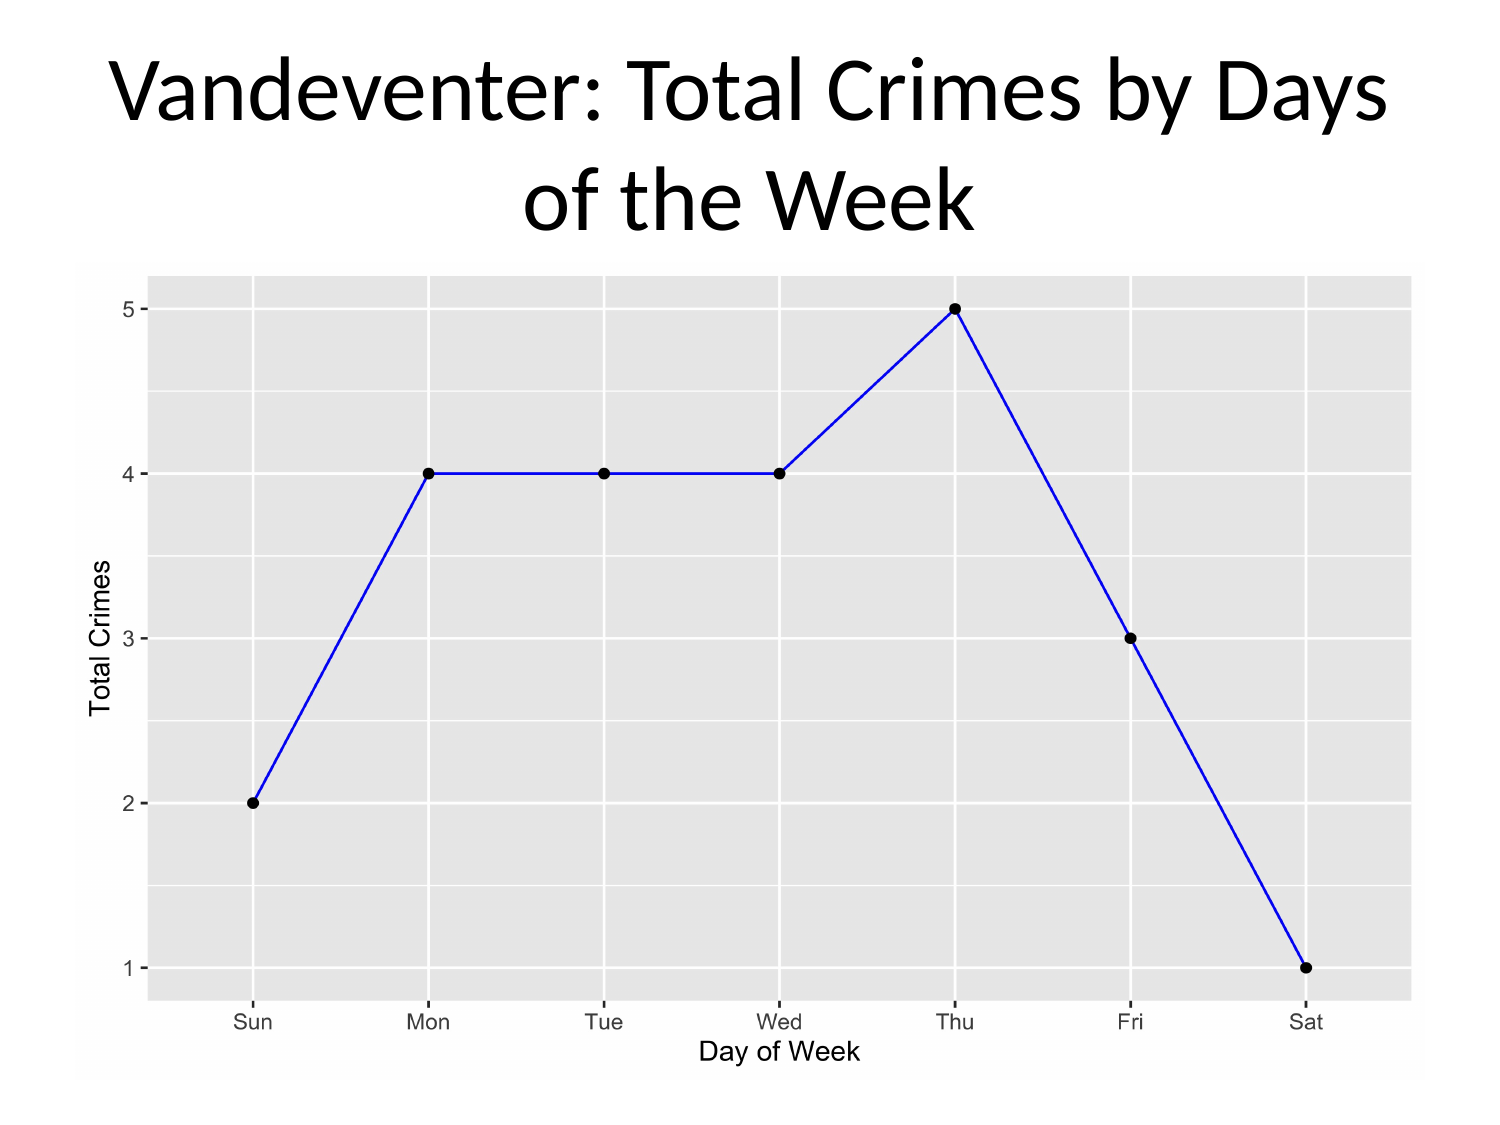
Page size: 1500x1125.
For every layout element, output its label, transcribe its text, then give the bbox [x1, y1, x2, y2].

title Vandeventer: Total Crimes by Days of the Week [75, 45, 1425, 233]
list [74, 262, 1426, 1081]
